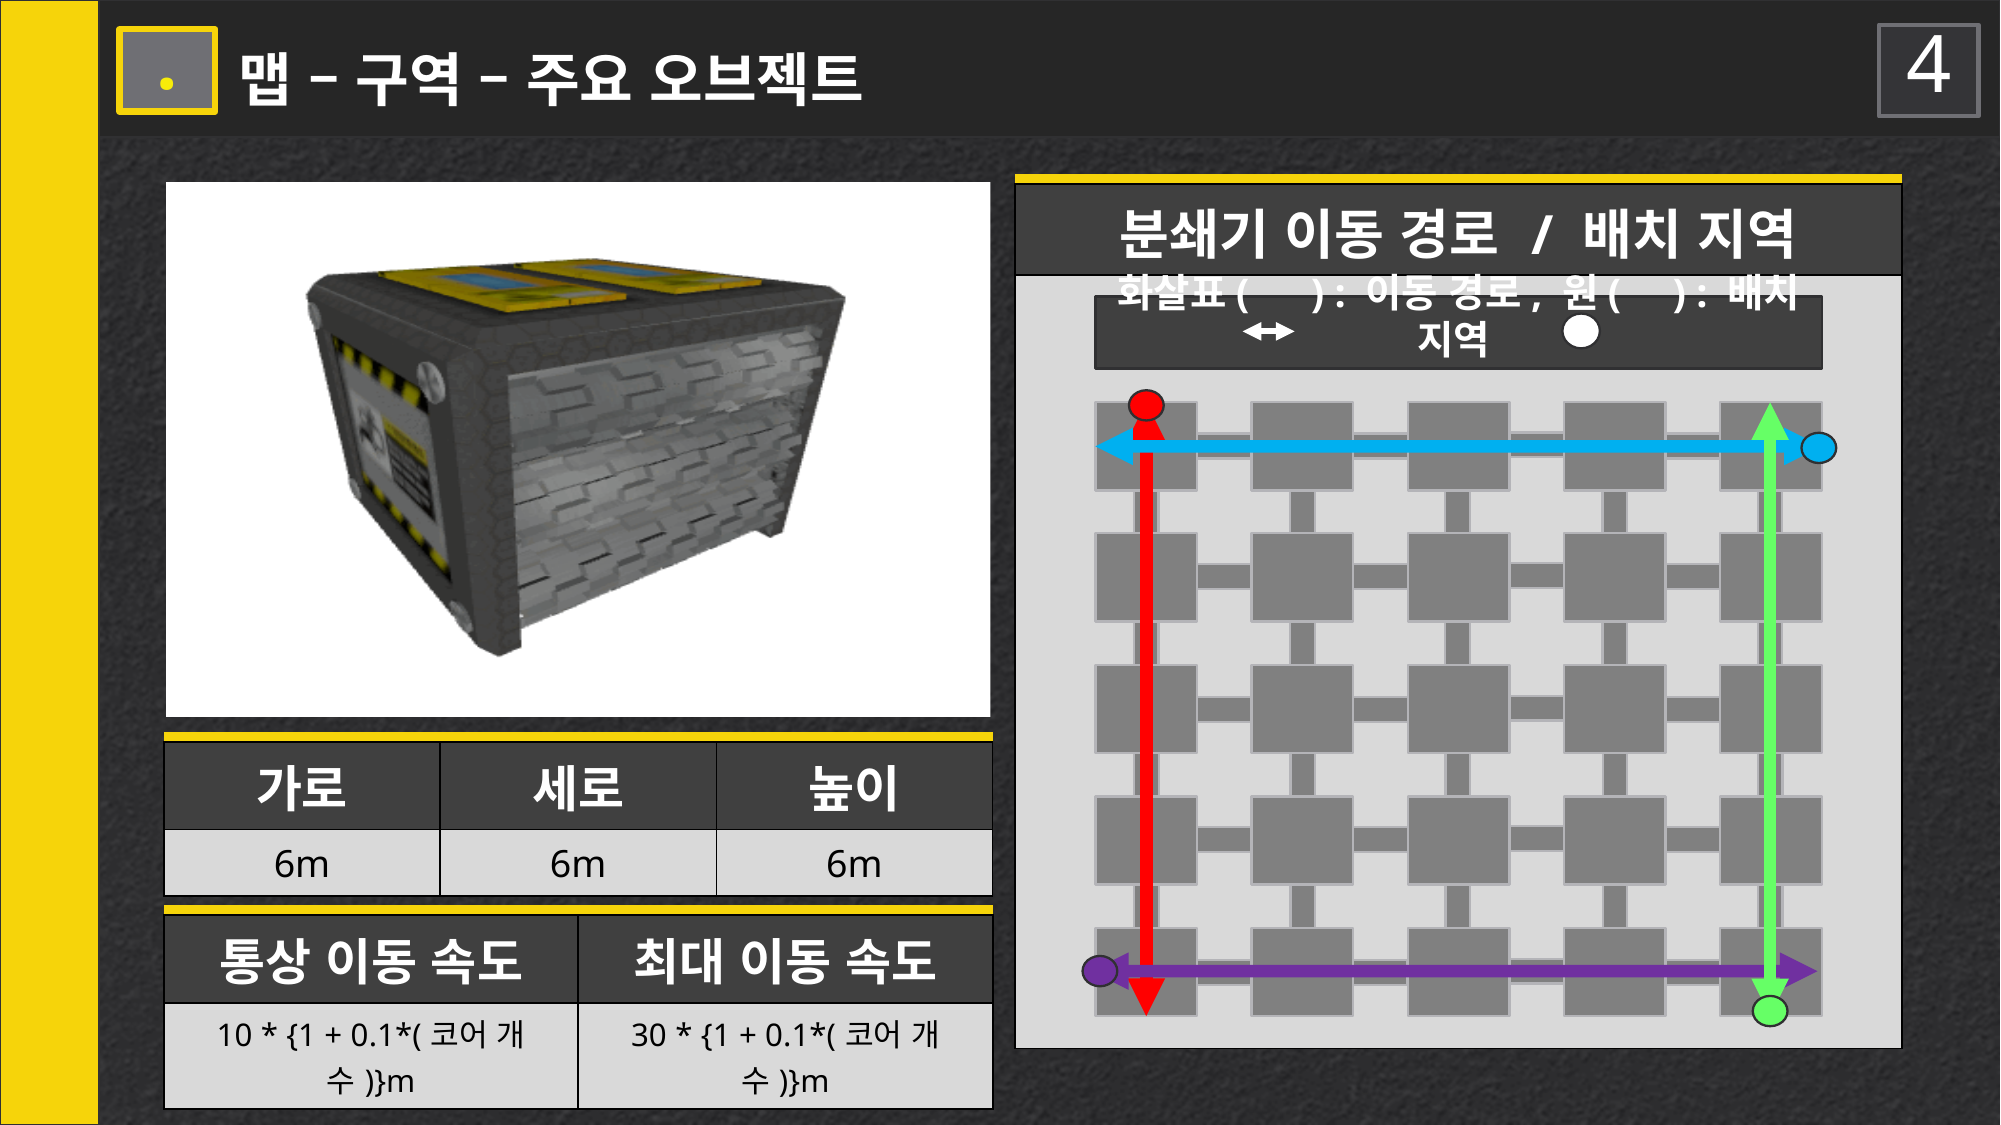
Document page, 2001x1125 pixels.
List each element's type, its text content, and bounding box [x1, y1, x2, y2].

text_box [1775, 452, 1823, 1017]
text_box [1773, 402, 1823, 445]
table_cell [1016, 276, 1901, 1048]
table_header 최대 이동 속도 [579, 919, 992, 1002]
table_header 가로 [165, 744, 439, 829]
text_box 화살표( ) : 이동 경로, 원( ) : 배치 지역 [1094, 295, 1823, 370]
picture [100, 138, 2000, 1125]
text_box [1095, 980, 1141, 1017]
table_cell 6m [165, 830, 439, 895]
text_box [1153, 980, 1764, 1017]
table_header 세로 [441, 745, 716, 829]
text_box [1561, 312, 1602, 350]
text_box [1081, 958, 1088, 984]
text_box 4 [1878, 24, 1980, 117]
table_cell 6m [441, 830, 716, 895]
table_cell 10 * {1 + 0.1*(코어 개수)}m [165, 1004, 577, 1108]
text_box 맵 – 구역 – 주요 오브젝트 [223, 35, 911, 121]
text_box 3 . [118, 28, 216, 113]
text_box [1095, 402, 1143, 443]
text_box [1150, 402, 1766, 441]
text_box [1154, 456, 1762, 966]
table_header 분쇄기 이동 경로 / 배치 지역 [1016, 187, 1901, 274]
table_cell 6m [717, 830, 992, 895]
table_header 통상 이동 속도 [165, 920, 577, 1002]
table_cell 30 * {1 + 0.1*(코어 개수)}m [579, 1004, 992, 1108]
table_header 높이 [717, 744, 992, 829]
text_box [1095, 454, 1139, 966]
text_box [0, 0, 100, 1125]
text_box [100, 0, 2000, 138]
text_box [1828, 433, 1838, 463]
text_box [1130, 389, 1163, 397]
